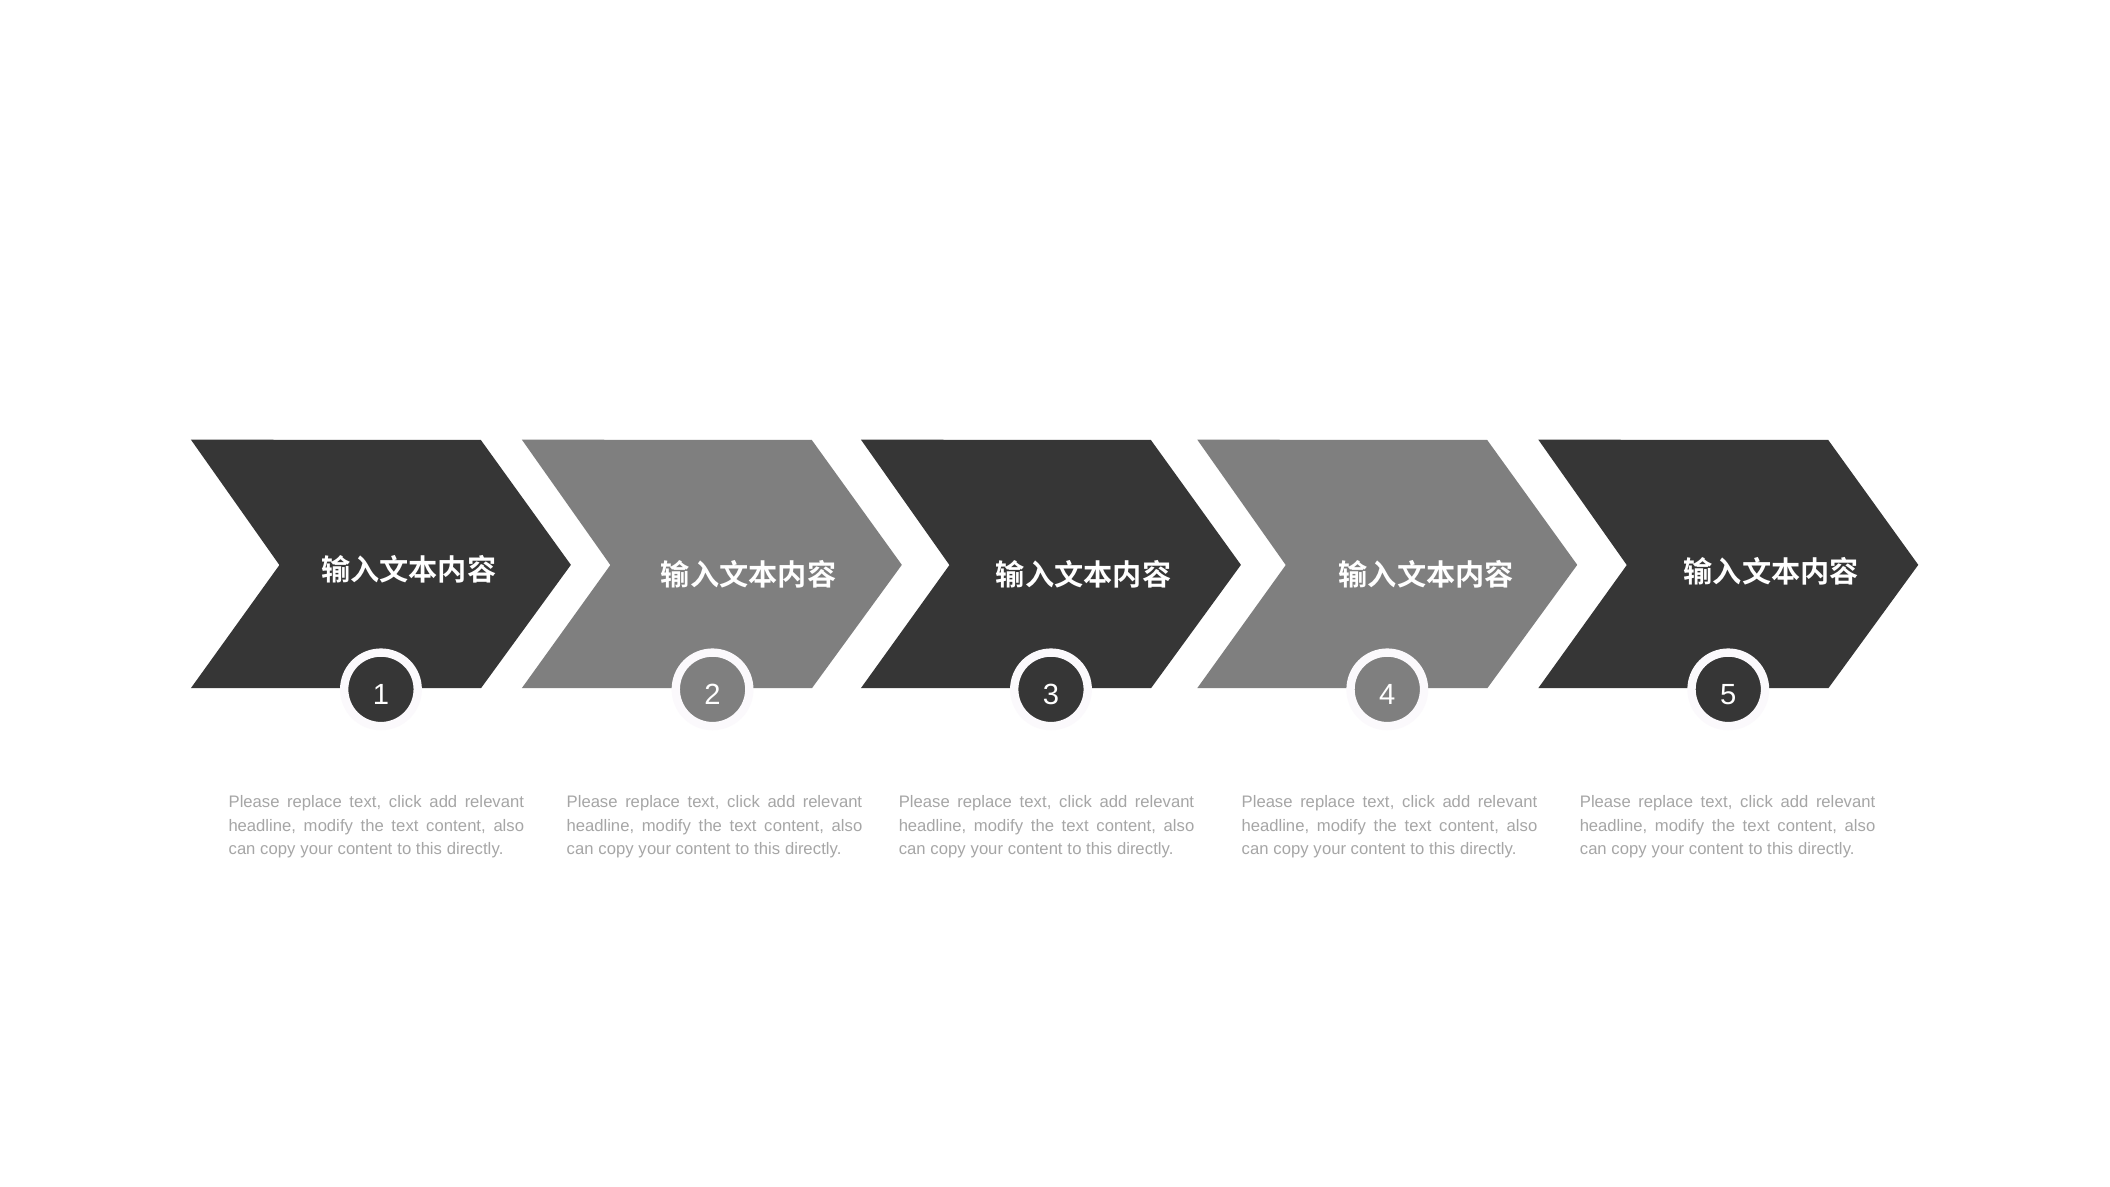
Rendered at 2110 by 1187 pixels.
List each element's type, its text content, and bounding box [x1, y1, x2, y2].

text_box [675, 652, 750, 727]
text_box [1014, 652, 1088, 727]
text_box Please replace text, click add relevant headline, modify the text content, also can copy your content to this directly. [228, 786, 525, 859]
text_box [860, 439, 1197, 689]
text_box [1691, 652, 1766, 727]
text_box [1197, 439, 1538, 689]
text_box Please replace text, click add relevant headline, modify the text content, also can copy your content to this directly. [566, 786, 863, 859]
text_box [344, 652, 418, 727]
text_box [190, 439, 521, 689]
text_box Please replace text, click add relevant headline, modify the text content, also can copy your content to this directly. [1579, 786, 1876, 859]
text_box Please replace text, click add relevant headline, modify the text content, also can copy your content to this directly. [898, 786, 1195, 859]
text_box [521, 439, 860, 689]
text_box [1350, 652, 1425, 727]
text_box Please replace text, click add relevant headline, modify the text content, also can copy your content to this directly. [1241, 786, 1538, 859]
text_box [1538, 439, 1919, 689]
